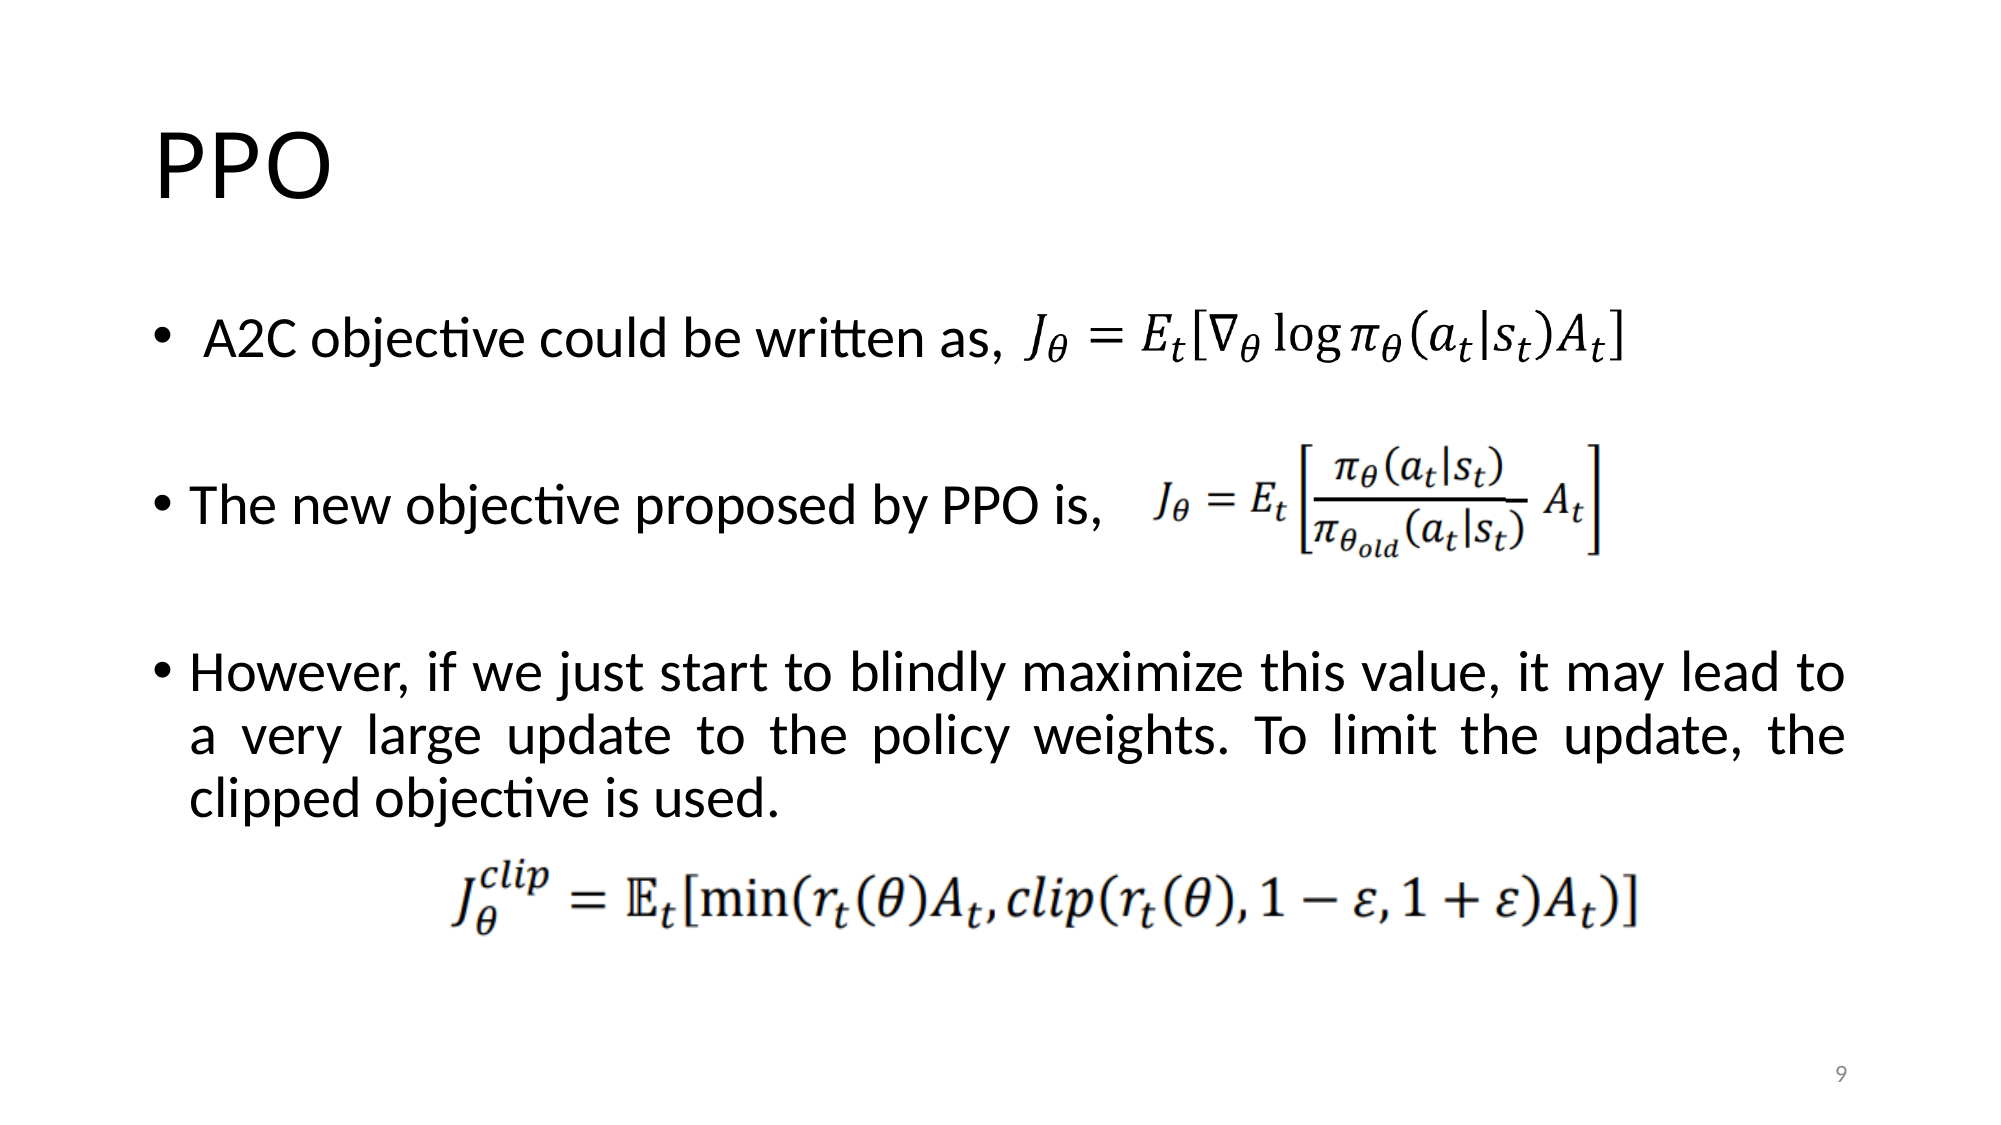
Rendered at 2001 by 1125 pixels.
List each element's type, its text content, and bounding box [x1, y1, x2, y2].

title PPO [137, 59, 1863, 278]
slide_number 9 [1412, 1042, 1863, 1103]
picture [447, 839, 1640, 960]
picture [1149, 434, 1600, 574]
list A2C objective could be written as, The new objective proposed by PPO is, However, if we just start to blindly maximize this value, it may lead to a very large update to the policy weights. To limit the update, the clipped objective is used. [137, 299, 1863, 1014]
picture [1012, 298, 1624, 371]
